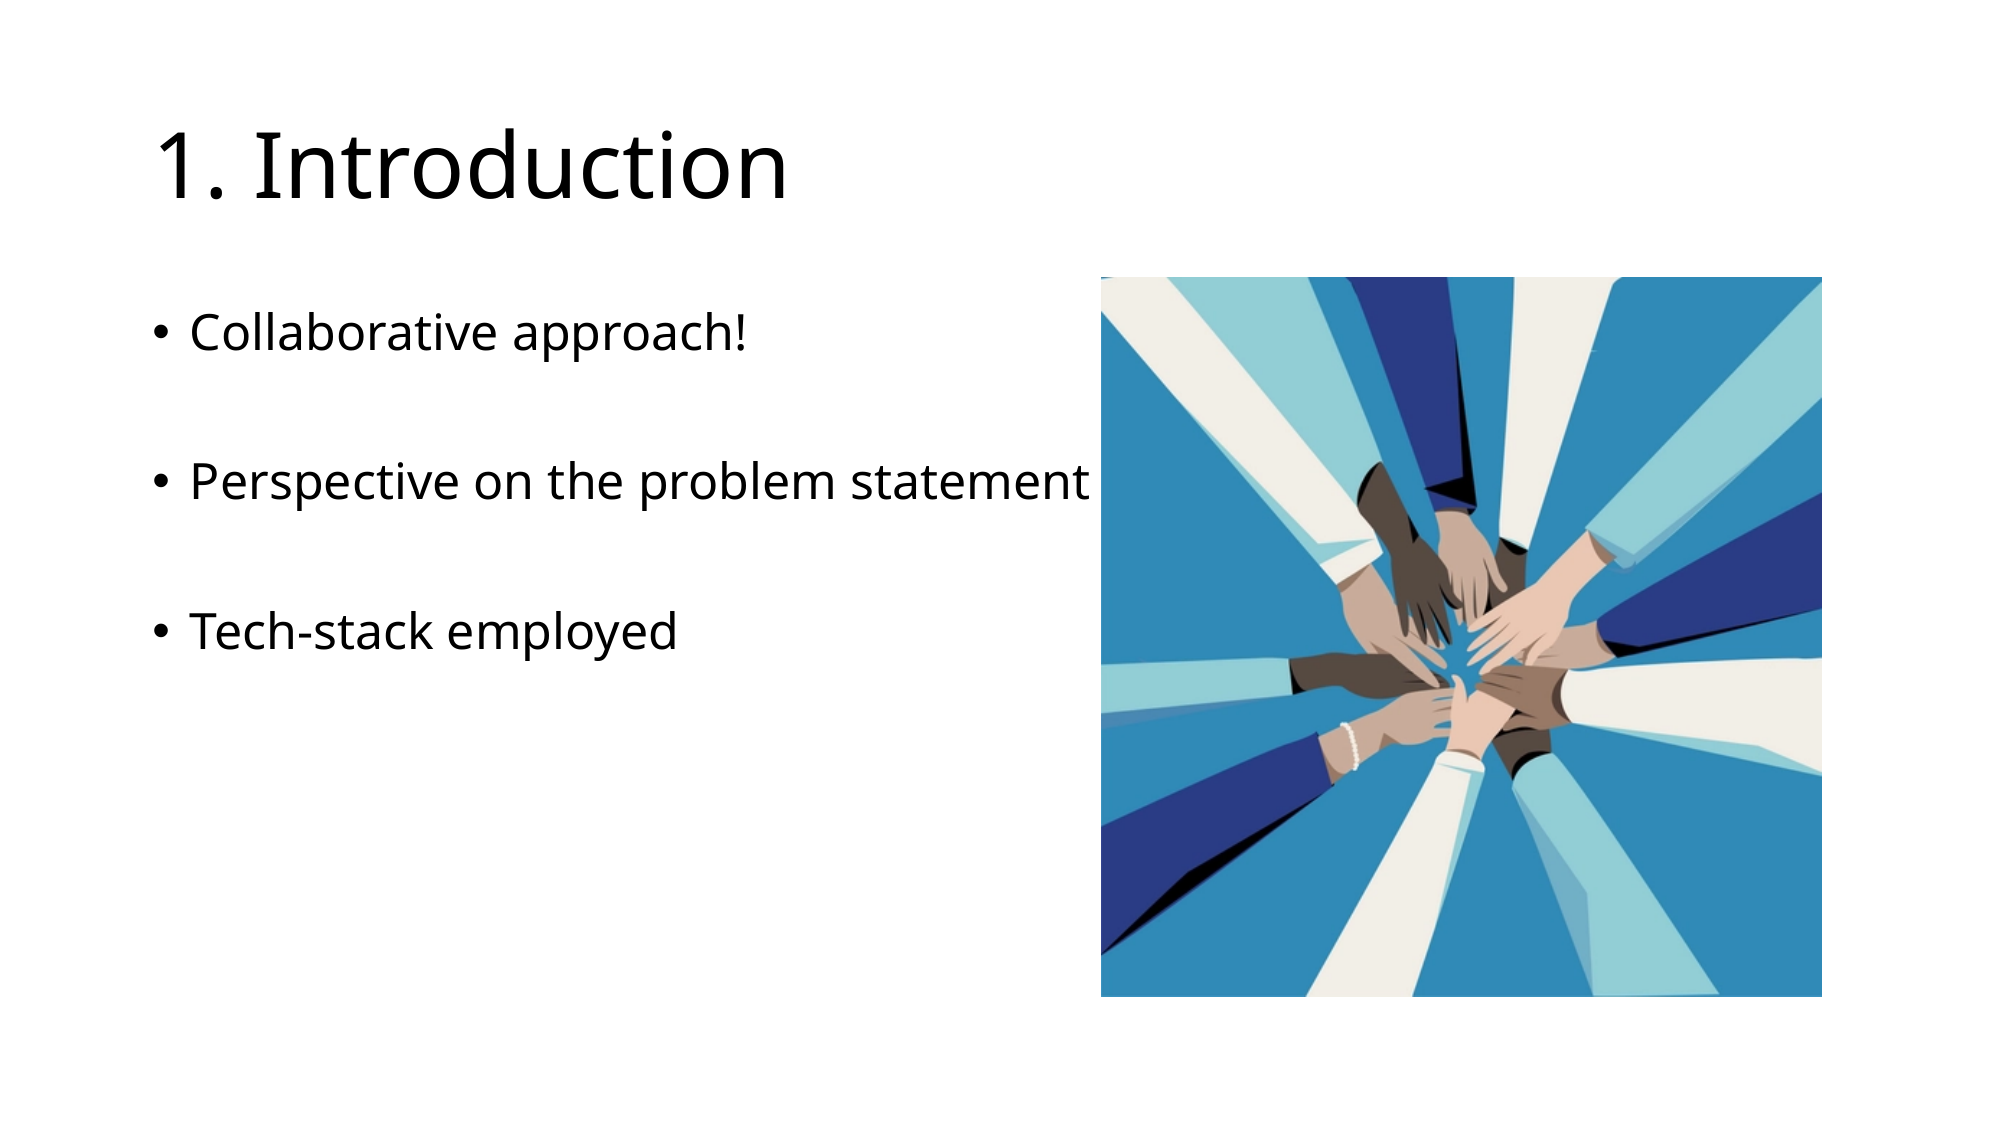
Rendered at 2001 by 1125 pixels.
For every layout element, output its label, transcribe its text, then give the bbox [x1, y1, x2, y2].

picture [1100, 276, 1822, 998]
list Collaborative approach! Perspective on the problem statement Tech-stack employed [137, 299, 1863, 1014]
title 1. Introduction [137, 59, 1863, 278]
